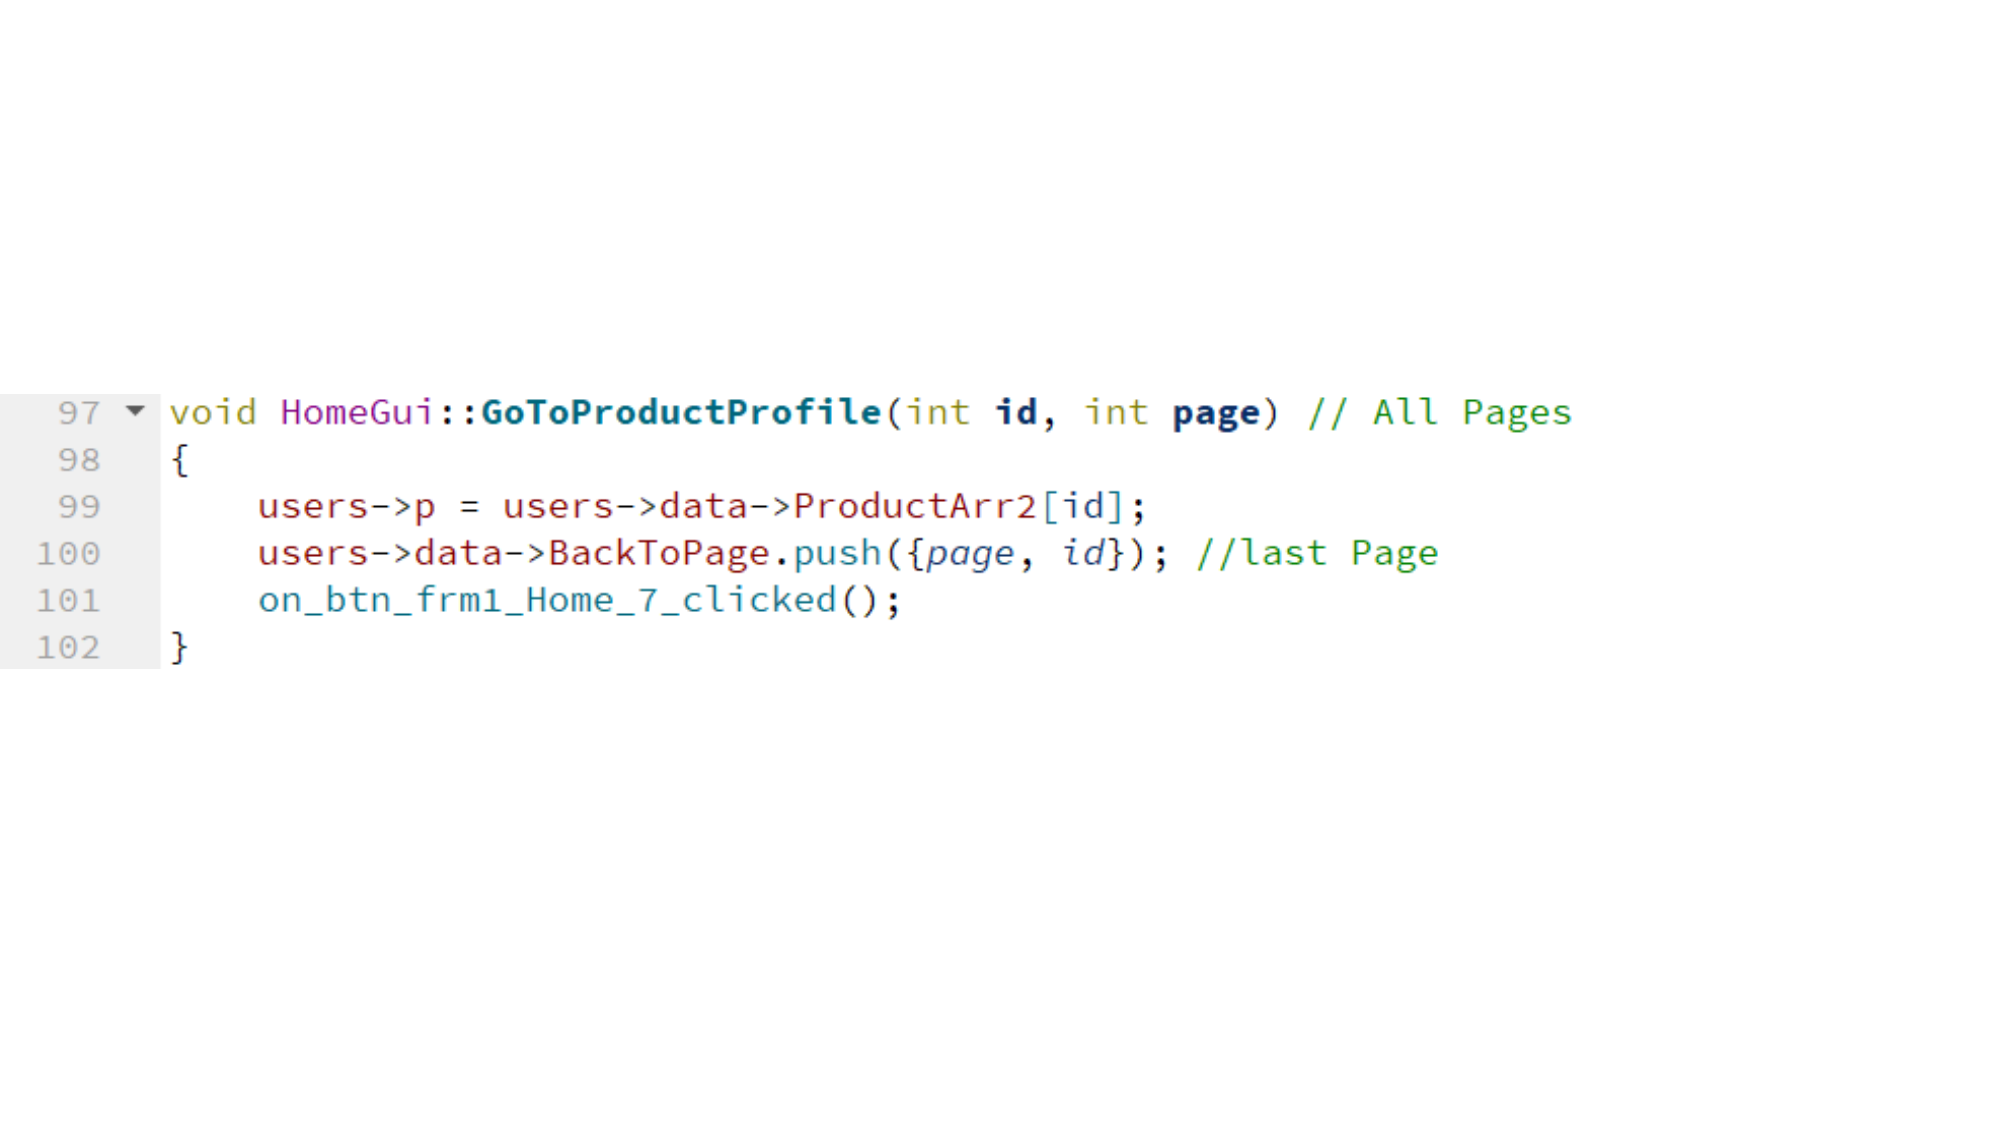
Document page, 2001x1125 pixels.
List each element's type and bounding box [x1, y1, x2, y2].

picture [0, 394, 1969, 669]
